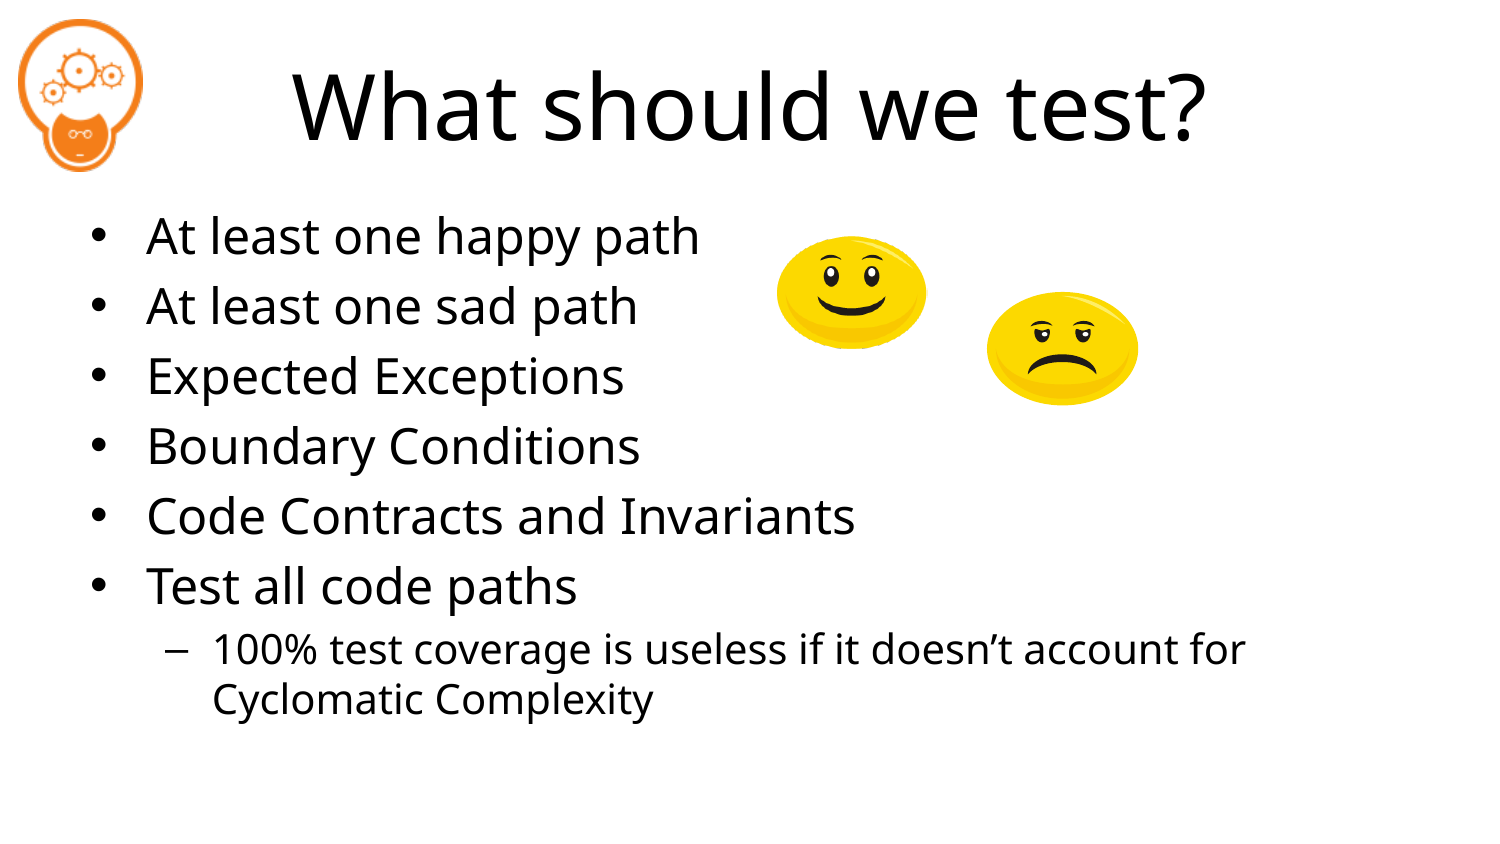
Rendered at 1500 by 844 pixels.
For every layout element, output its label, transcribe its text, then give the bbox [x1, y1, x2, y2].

title What should we test? [75, 33, 1425, 175]
picture [776, 236, 928, 350]
picture [18, 19, 143, 172]
picture [986, 291, 1139, 406]
list At least one happy path At least one sad path Expected Exceptions Boundary Conditions Code Contracts and Invariants Test all code paths 100% test coverage is useless if it doesn’t account for Cyclomatic Complexity [75, 196, 1425, 754]
